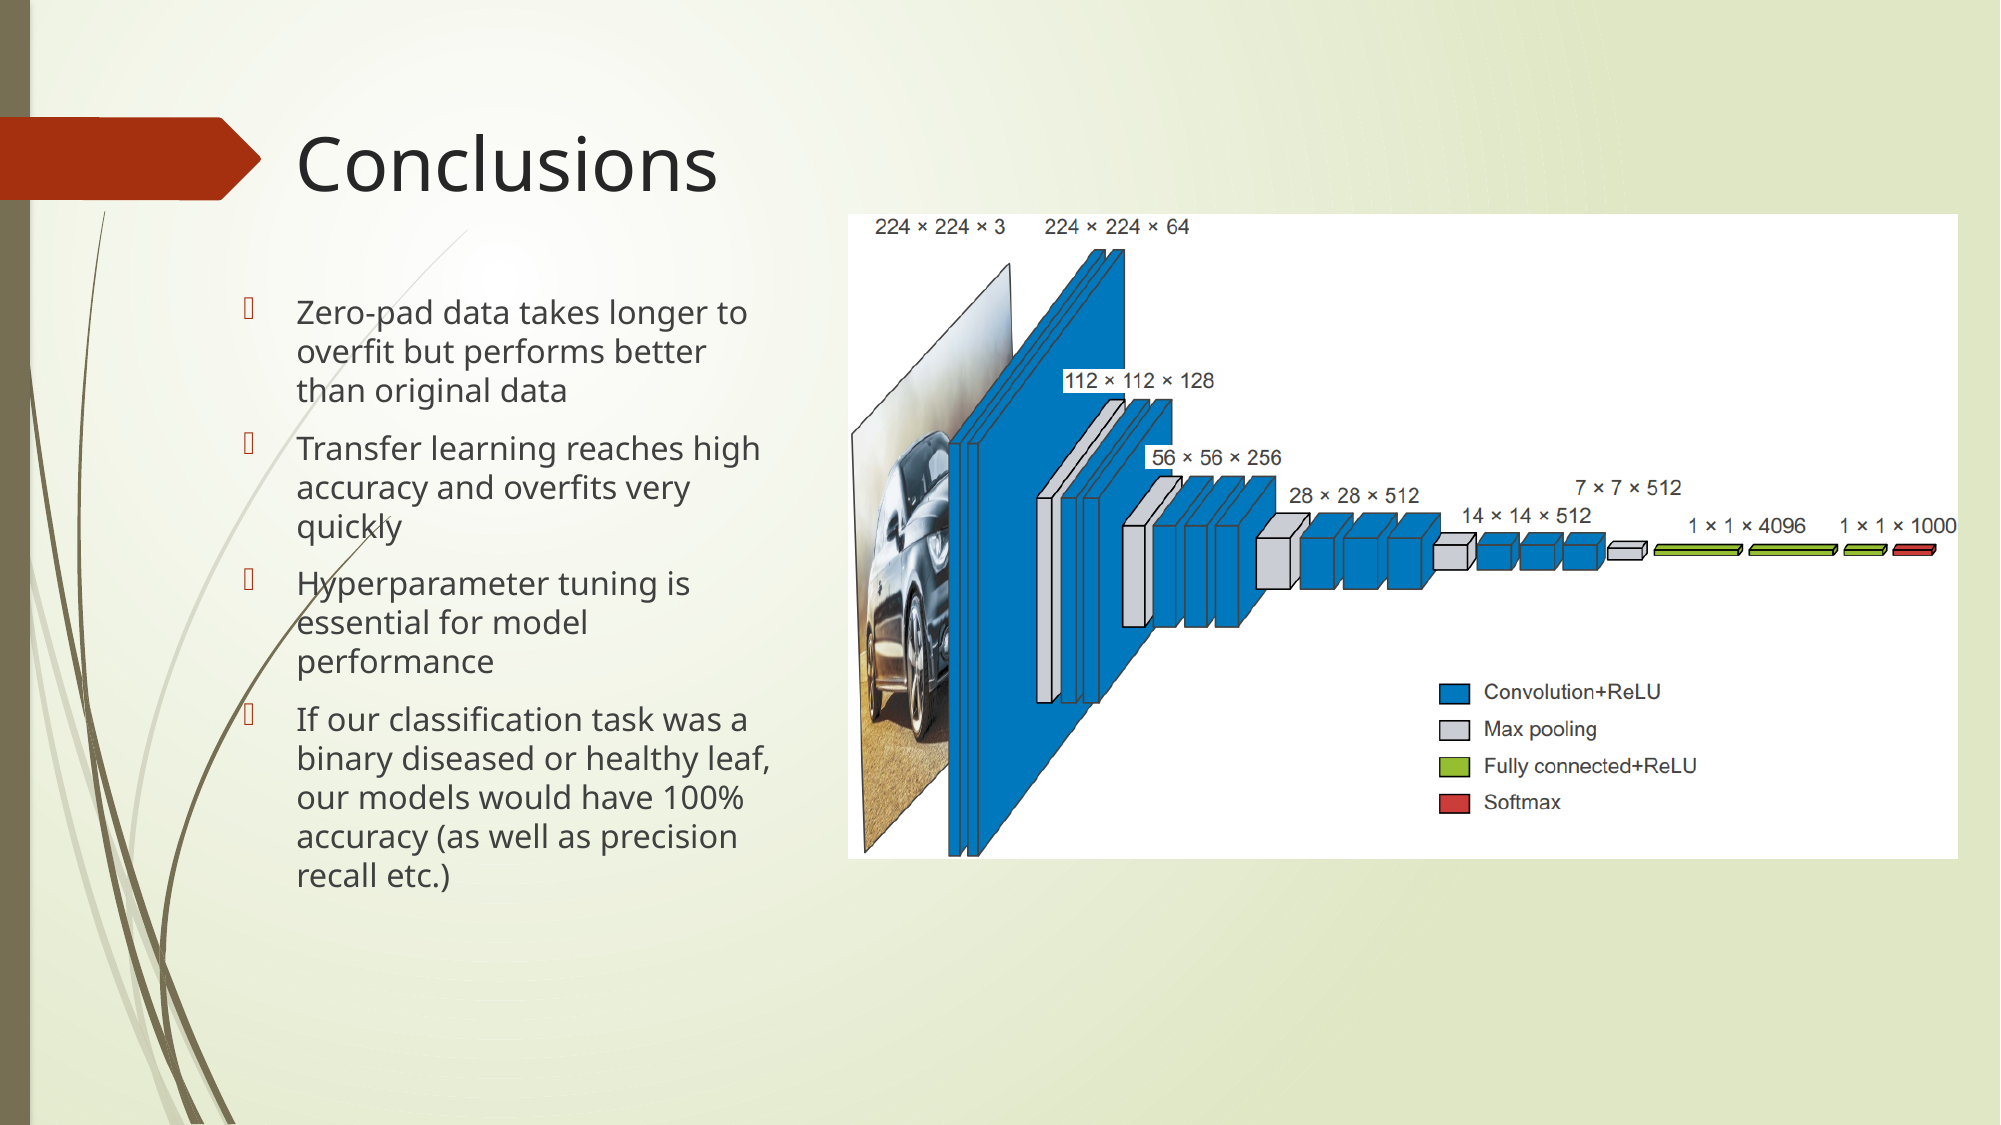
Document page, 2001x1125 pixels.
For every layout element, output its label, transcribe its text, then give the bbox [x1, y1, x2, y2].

list Zero-pad data takes longer to overfit but performs better than original data Transfer learning reaches high accuracy and overfits very quickly Hyperparameter tuning is essential for model performance If our classification task was a binary diseased or healthy leaf, our models would have 100% accuracy (as well as precision recall etc.) [228, 284, 796, 905]
title Conclusions [280, 109, 1743, 320]
picture [848, 213, 1958, 859]
